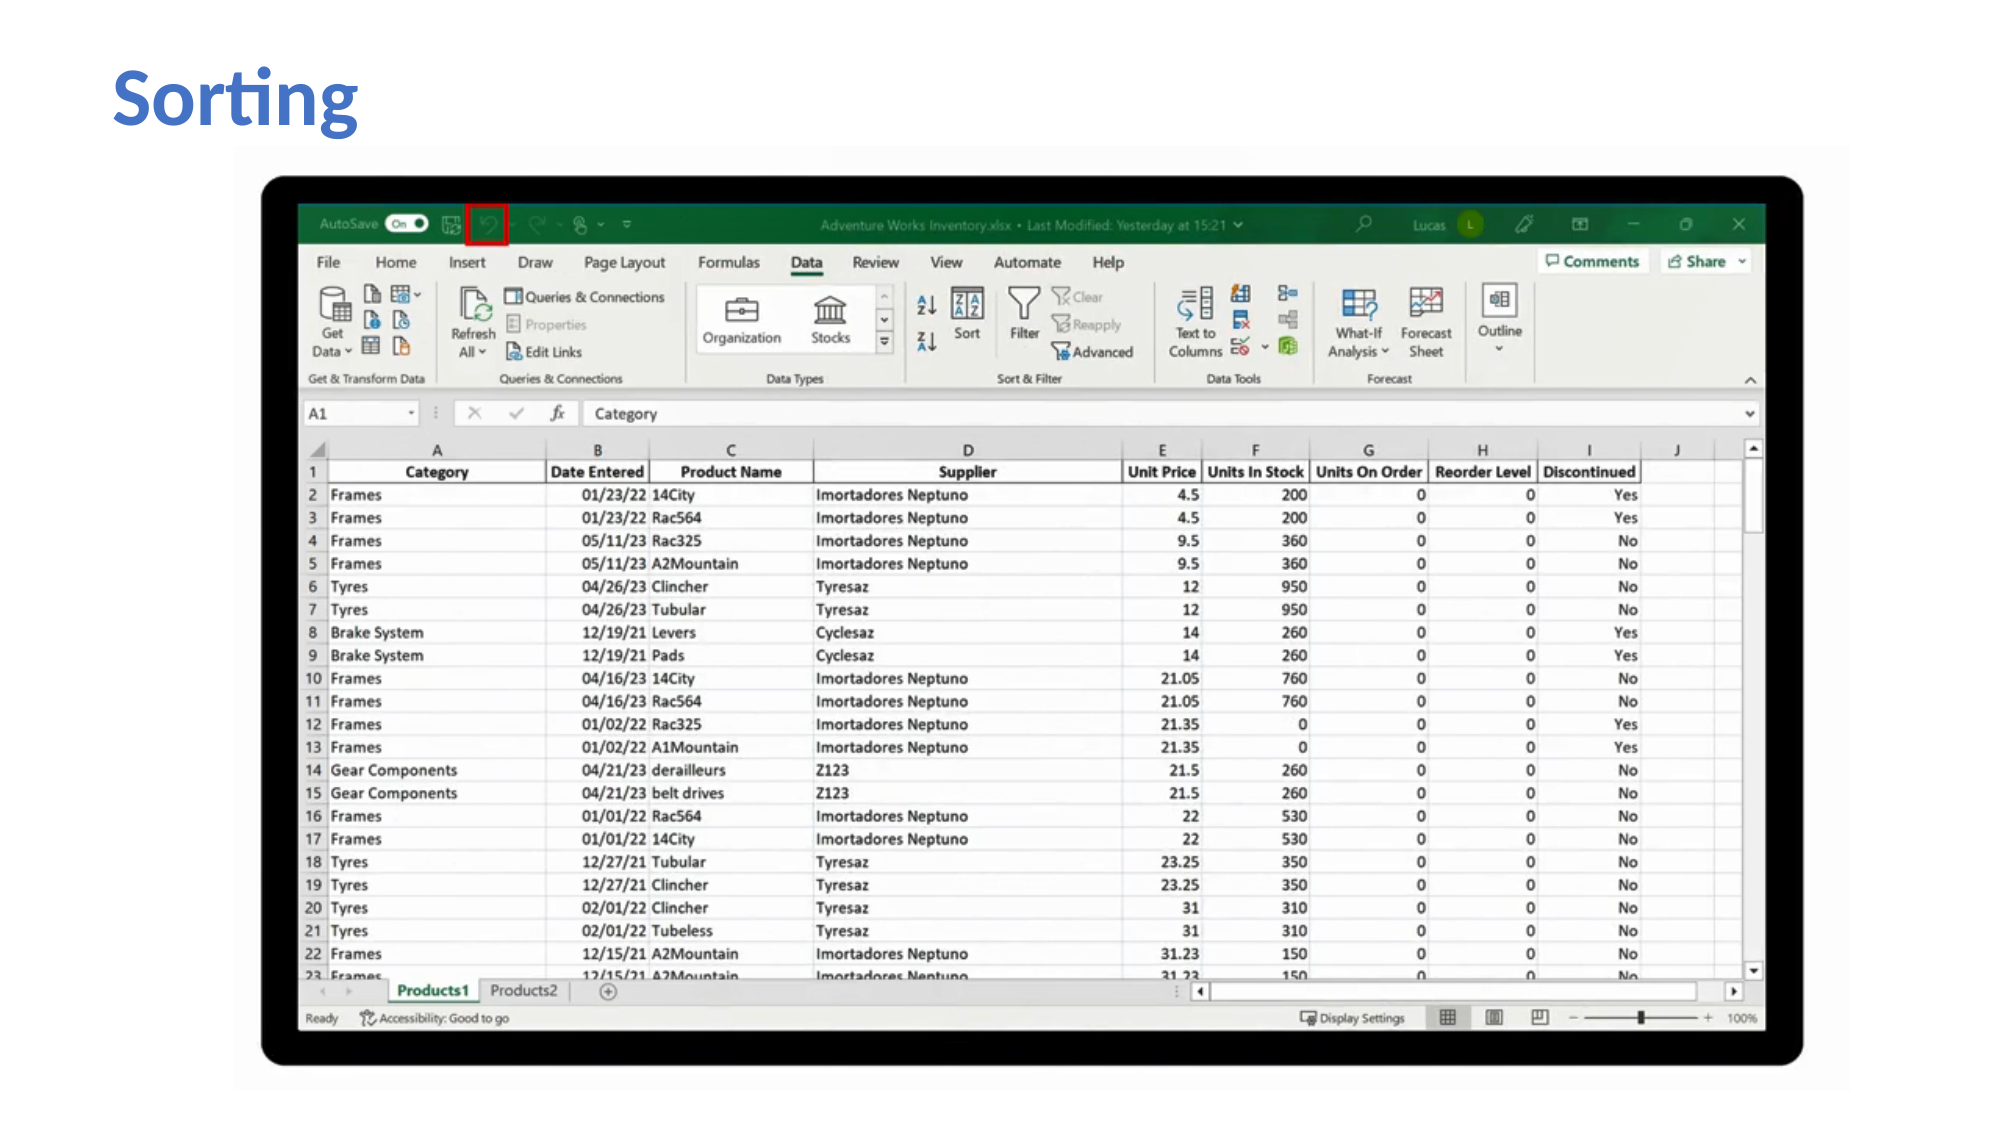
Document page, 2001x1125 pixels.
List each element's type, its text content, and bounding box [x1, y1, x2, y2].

picture [233, 146, 1850, 1091]
text_box Sorting [97, 34, 393, 150]
